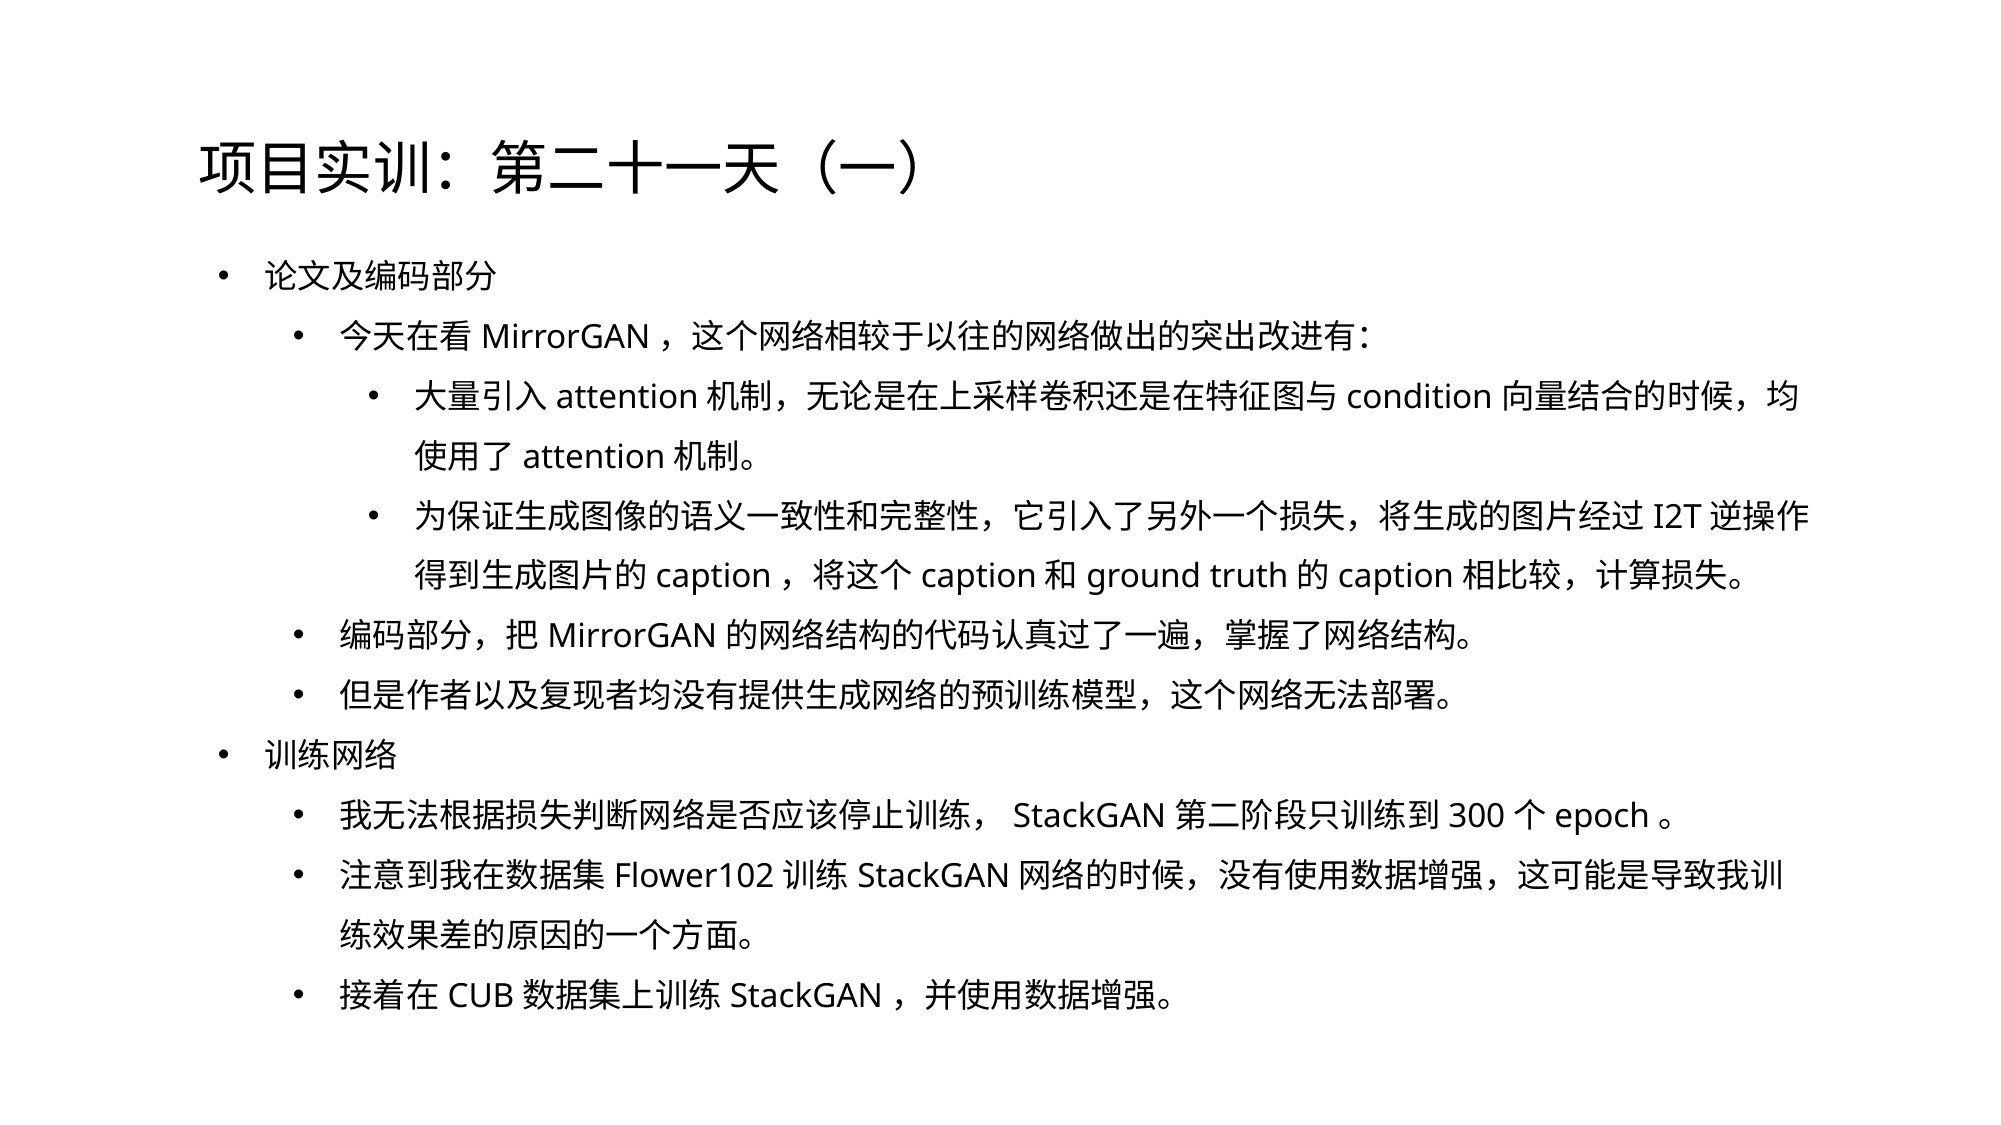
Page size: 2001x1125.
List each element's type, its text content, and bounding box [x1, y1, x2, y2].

text_box 项目实训：第二十一天（一） [183, 123, 979, 209]
text_box 论文及编码部分 今天在看MirrorGAN，这个网络相较于以往的网络做出的突出改进有： 大量引入attention机制，无论是在上采样卷积还是在特征图与condition向量结合的时候，均使用了attention机制。 为保证生成图像的语义一致性和完整性，它引入了另外一个损失，将生成的图片经过I2T逆操作得到生成图片的caption，将这个caption和ground truth的caption相比较，计算损失。 编码部分，把MirrorGAN的网络结构的代码认真过了一遍，掌握了网络结构。 但是作者以及复现者均没有提供生成网络的预训练模型，这个网络无法部署。 训练网络 我无法根据损失判断网络是否应该停止训练，StackGAN第二阶段只训练到300个epoch。 注意到我在数据集Flower102训练StackGAN网络的时候，没有使用数据增强，这可能是导致我训练效果差的原因的一个方面。 接着在CUB数据集上训练StackGAN，并使用数据增强。 [203, 227, 1829, 1022]
